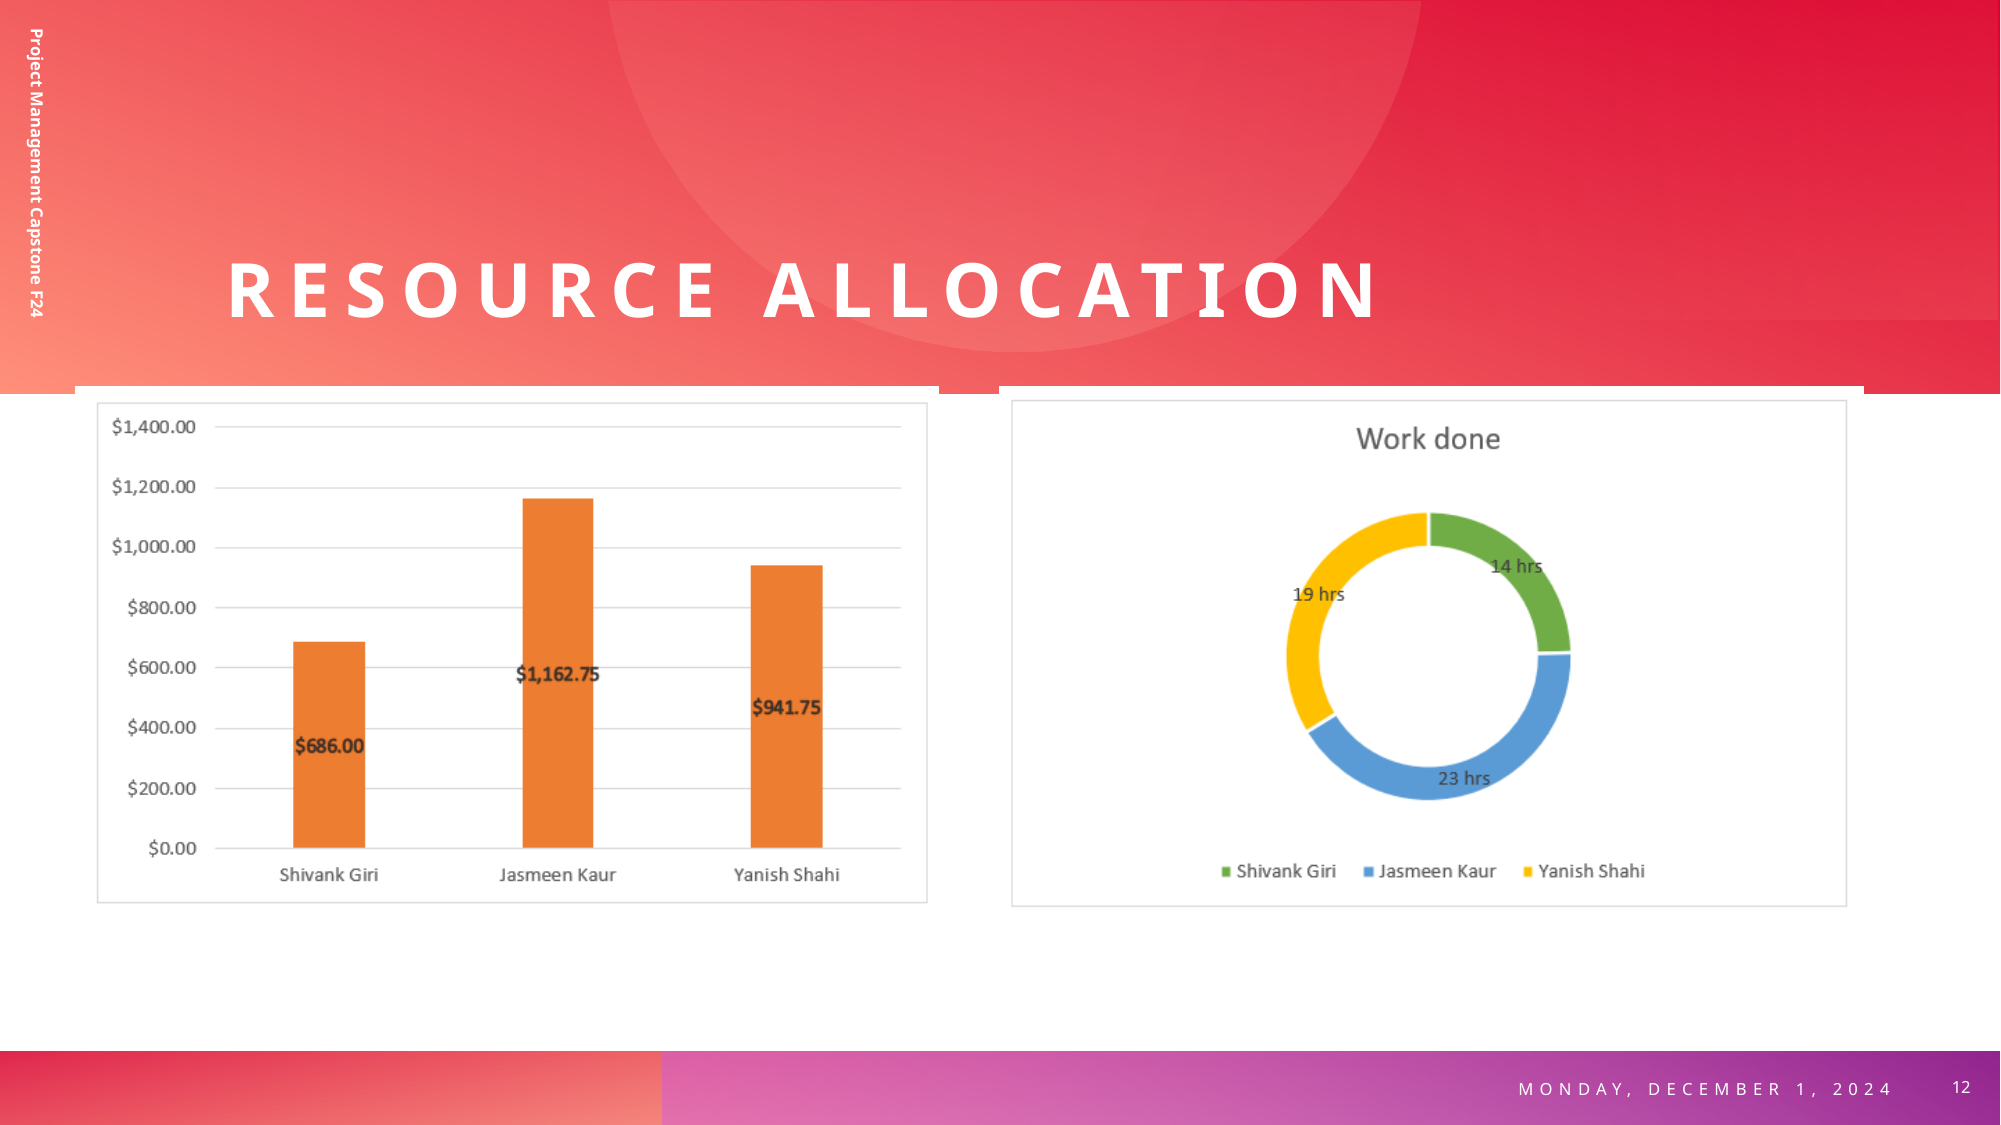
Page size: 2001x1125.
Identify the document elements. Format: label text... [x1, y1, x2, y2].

picture [999, 386, 1864, 924]
slide_number 12 [1913, 1051, 1986, 1125]
picture [74, 386, 939, 923]
title RESOURCE ALLOCATION [225, 130, 1905, 333]
footer Project Management Capstone F24 [0, 13, 76, 689]
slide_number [1297, 1051, 1905, 1125]
